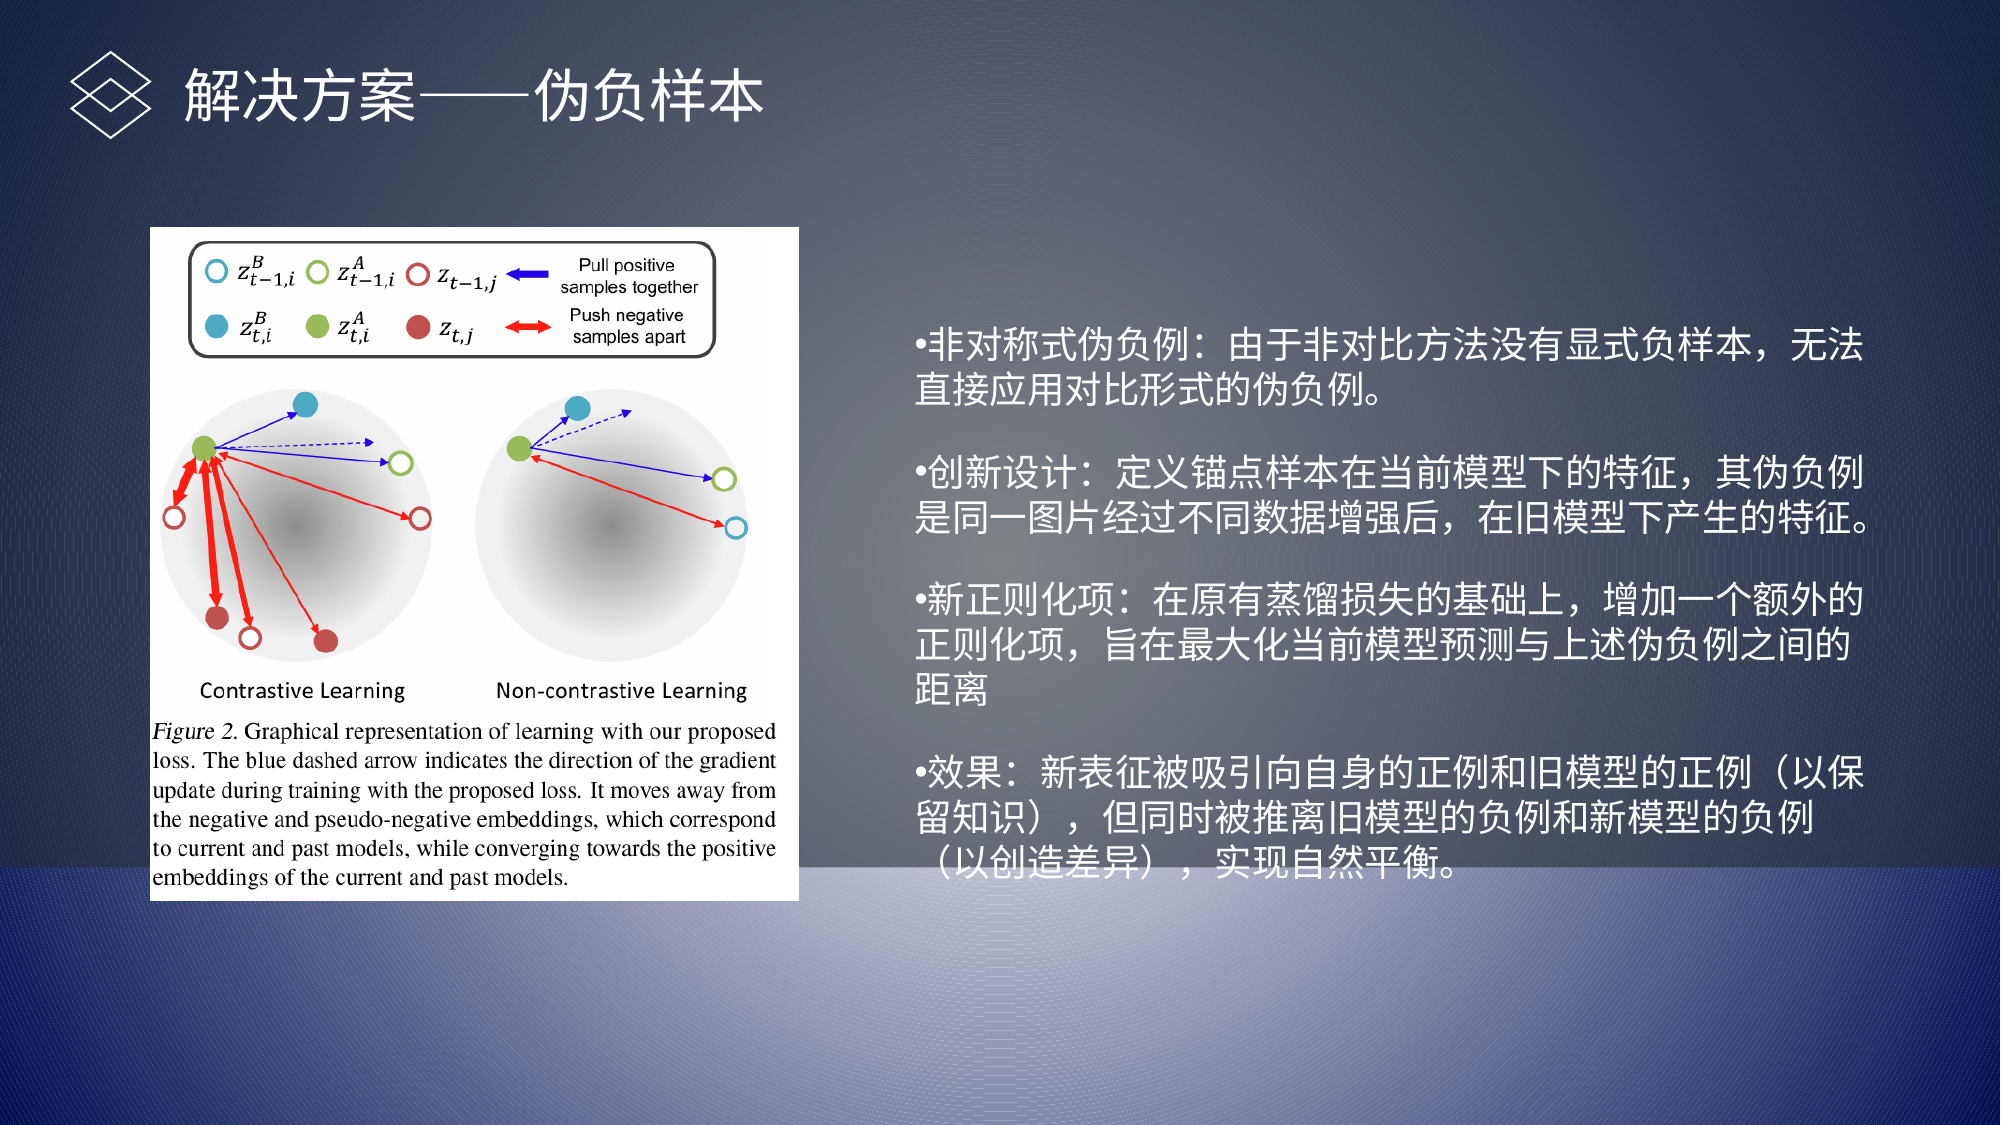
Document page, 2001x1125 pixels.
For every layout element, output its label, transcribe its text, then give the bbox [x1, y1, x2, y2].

text_box 非对称式伪负例：由于非对比方法没有显式负样本，无法直接应用对比形式的伪负例。 创新设计：定义锚点样本在当前模型下的特征，其伪负例是同一图片经过不同数据增强后，在旧模型下产生的特征。 新正则化项：在原有蒸馏损失的基础上，增加一个额外的正则化项，旨在最大化当前模型预测与上述伪负例之间的距离 效果：新表征被吸引向自身的正例和旧模型的正例（以保留知识），但同时被推离旧模型的负例和新模型的负例（以创造差异），实现自然平衡。 [899, 313, 1902, 974]
picture [150, 227, 799, 901]
text_box [0, 0, 2000, 868]
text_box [71, 52, 1471, 138]
